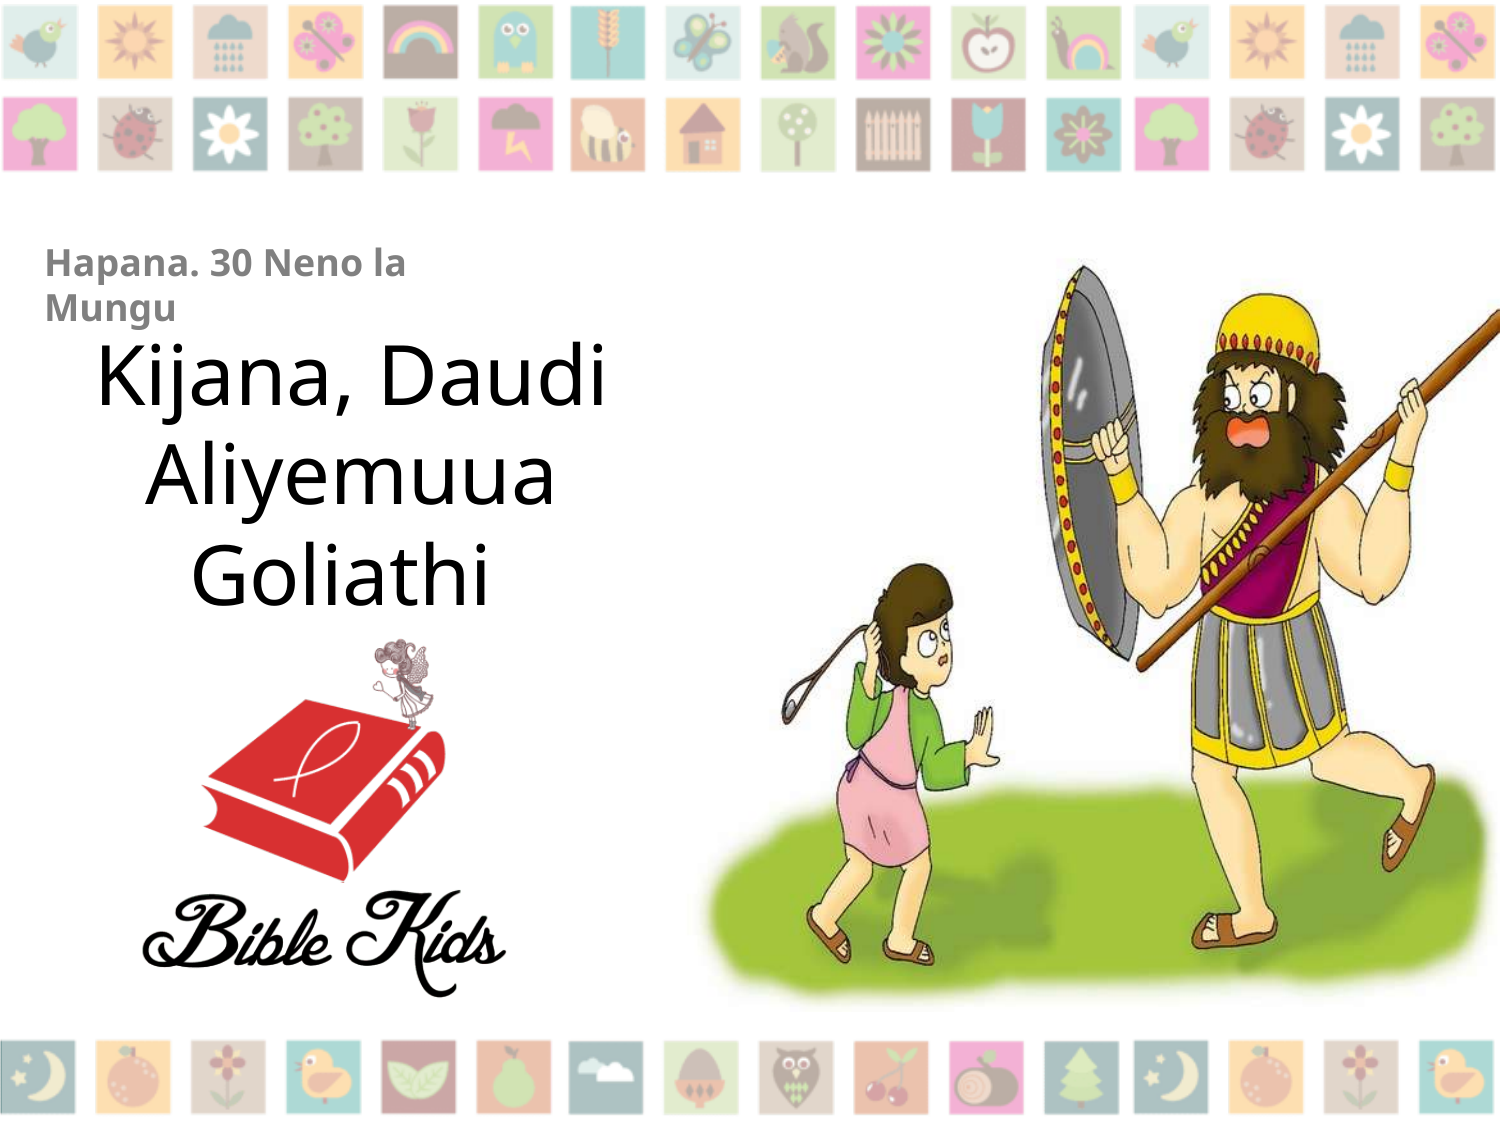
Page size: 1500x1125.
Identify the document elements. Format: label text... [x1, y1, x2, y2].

text_box Kijana, Daudi Aliyemuua Goliathi [29, 314, 661, 730]
picture [117, 600, 544, 1027]
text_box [0, 1028, 1500, 1118]
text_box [0, 3, 1500, 181]
text_box Hapana. 30 Neno la Mungu [29, 231, 526, 314]
picture [666, 196, 1500, 1013]
